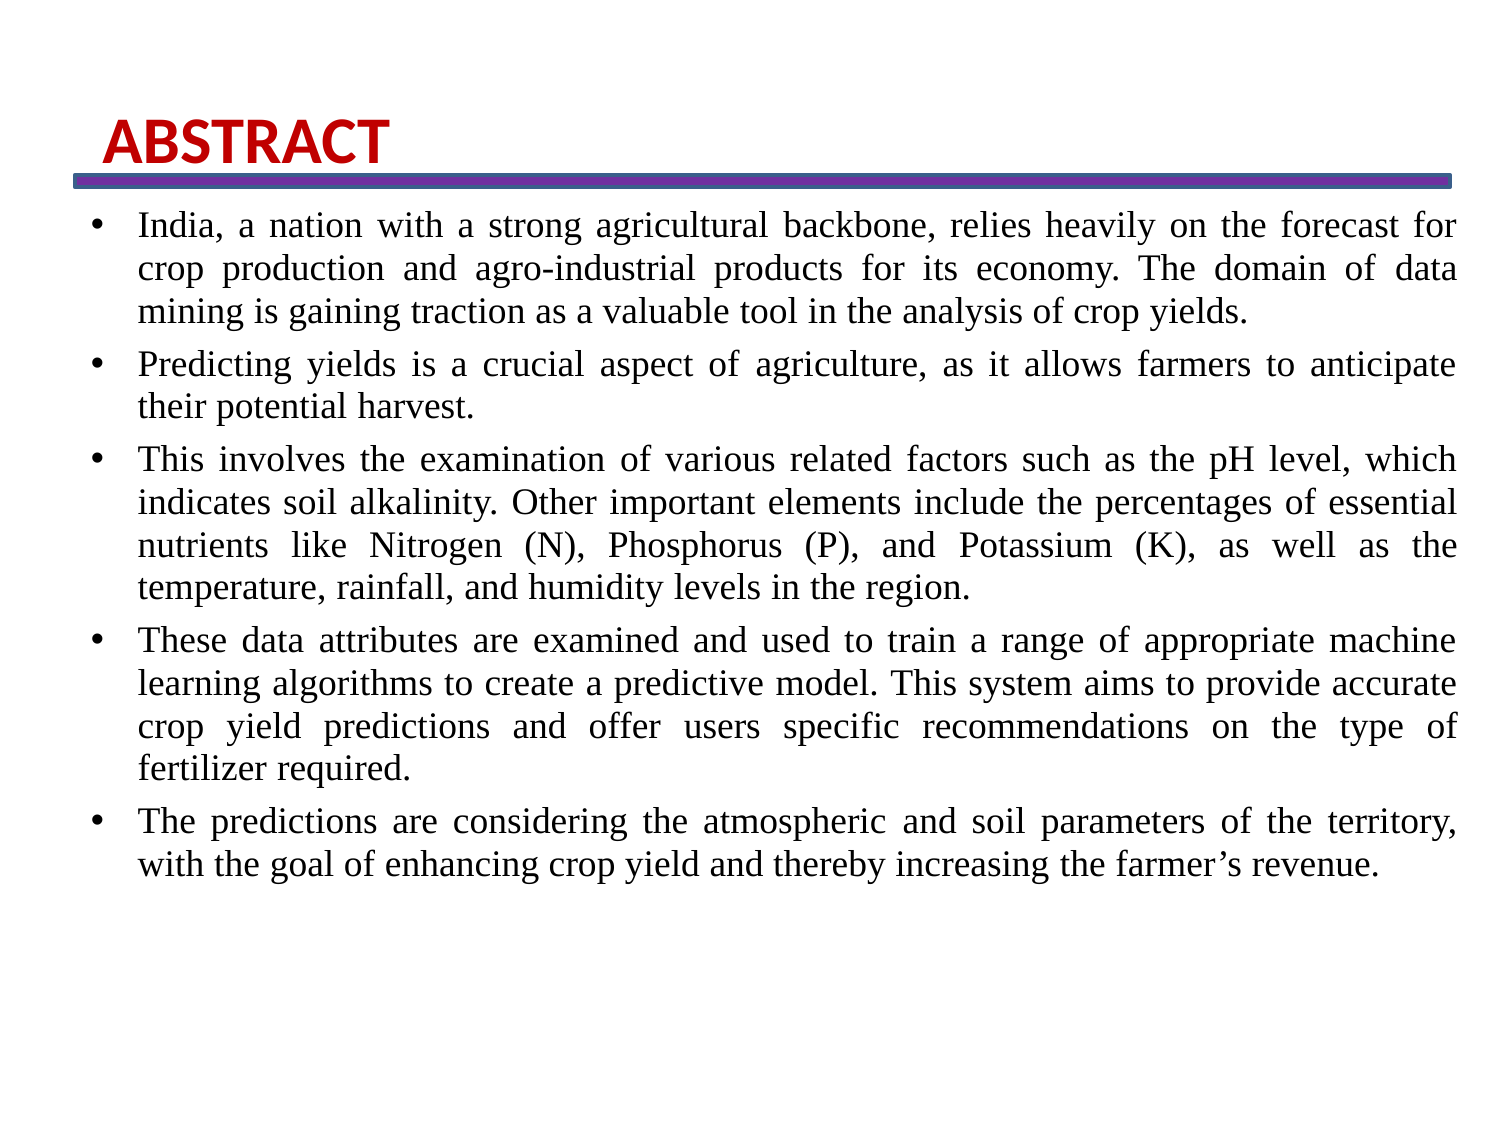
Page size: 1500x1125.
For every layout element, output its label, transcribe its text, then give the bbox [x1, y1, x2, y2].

text_box [75, 174, 1450, 188]
text_box India, a nation with a strong agricultural backbone, relies heavily on the forecast for crop production and agro-industrial products for its economy. The domain of data mining is gaining traction as a valuable tool in the analysis of crop yields. Predicting yields is a crucial aspect of agriculture, as it allows farmers to anticipate their potential harvest. This involves the examination of various related factors such as the pH level, which indicates soil alkalinity. Other important elements include the percentages of essential nutrients like Nitrogen (N), Phosphorus (P), and Potassium (K), as well as the temperature, rainfall, and humidity levels in the region. These data attributes are examined and used to train a range of appropriate machine learning algorithms to create a predictive model. This system aims to provide accurate crop yield predictions and offer users specific recommendations on the type of fertilizer required. The predictions are considering the atmospheric and soil parameters of the territory, with the goal of enhancing crop yield and thereby increasing the farmer’s revenue. [64, 196, 1477, 933]
text_box ABSTRACT [87, 89, 688, 185]
